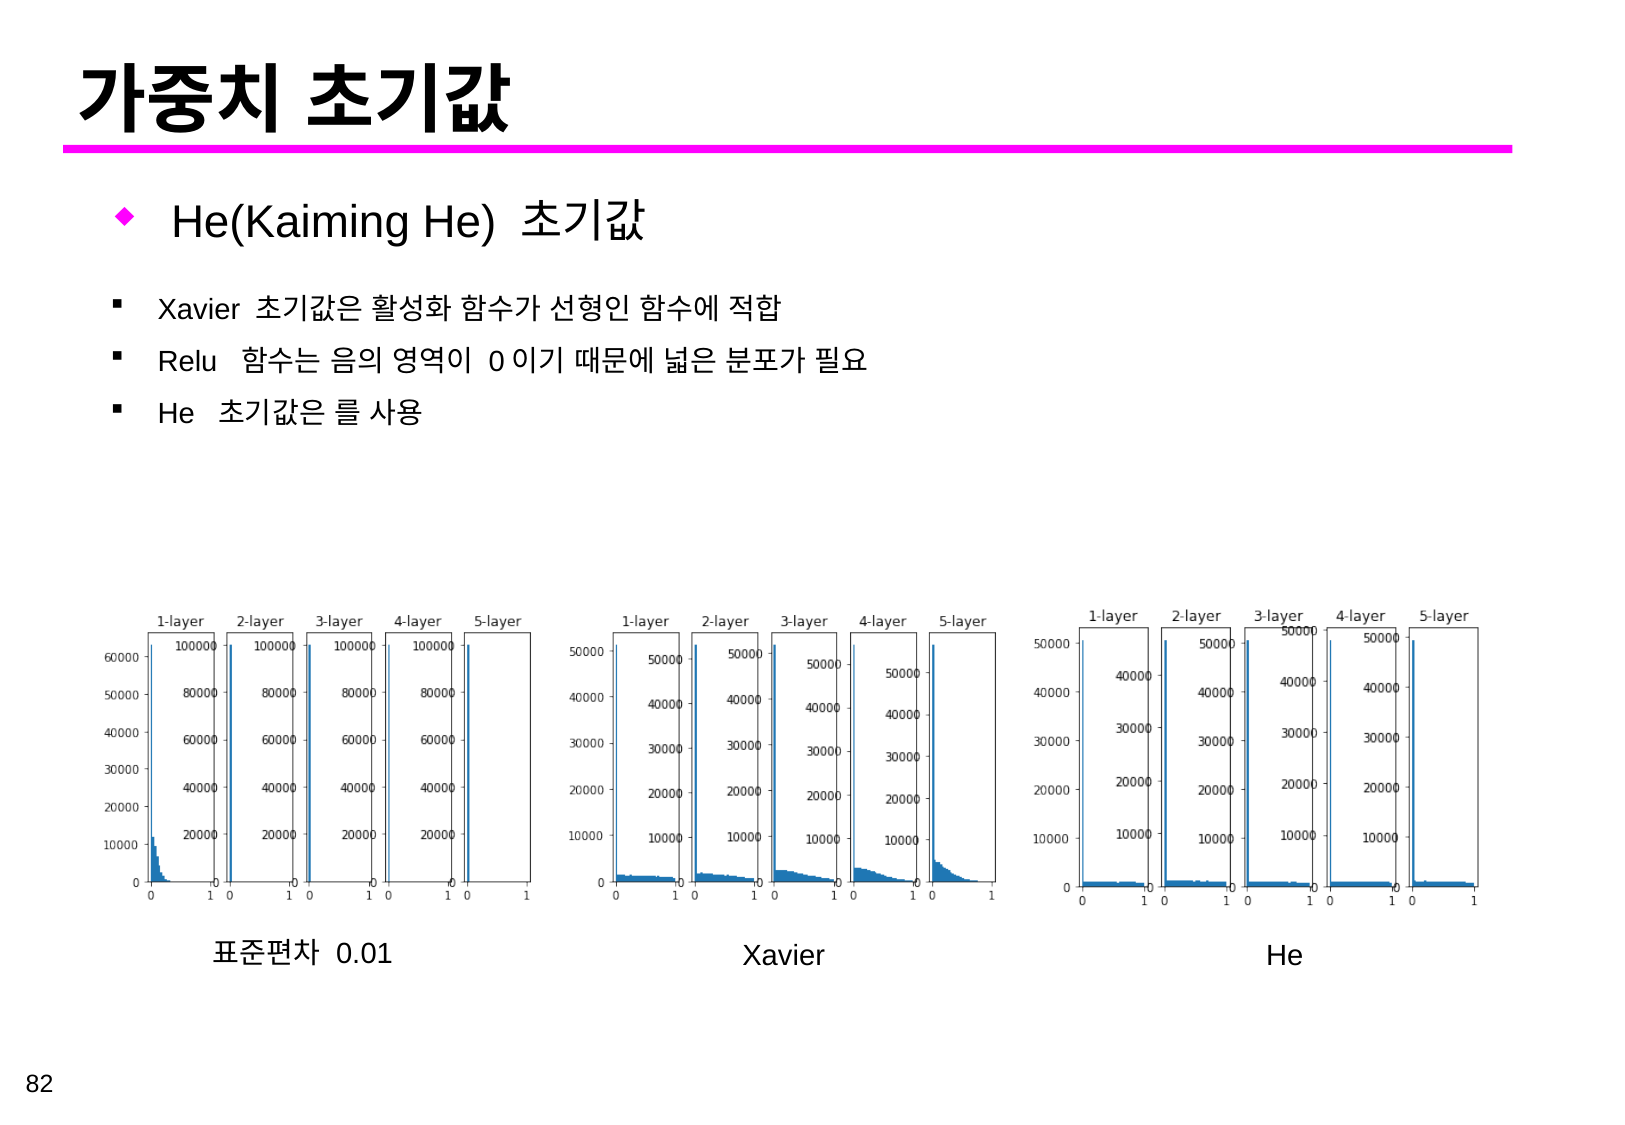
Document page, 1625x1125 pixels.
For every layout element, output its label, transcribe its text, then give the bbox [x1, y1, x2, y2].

picture [95, 607, 539, 909]
text_box Xavier [727, 929, 882, 979]
list He(Kaiming He) 초기값 [99, 172, 1510, 256]
text_box 표준편차 0.01 [197, 927, 458, 977]
slide_number 82 [0, 1071, 69, 1094]
picture [560, 607, 1003, 909]
picture [1024, 600, 1486, 915]
text_box He [1251, 929, 1334, 979]
title 가중치 초기값 [62, 42, 1500, 149]
